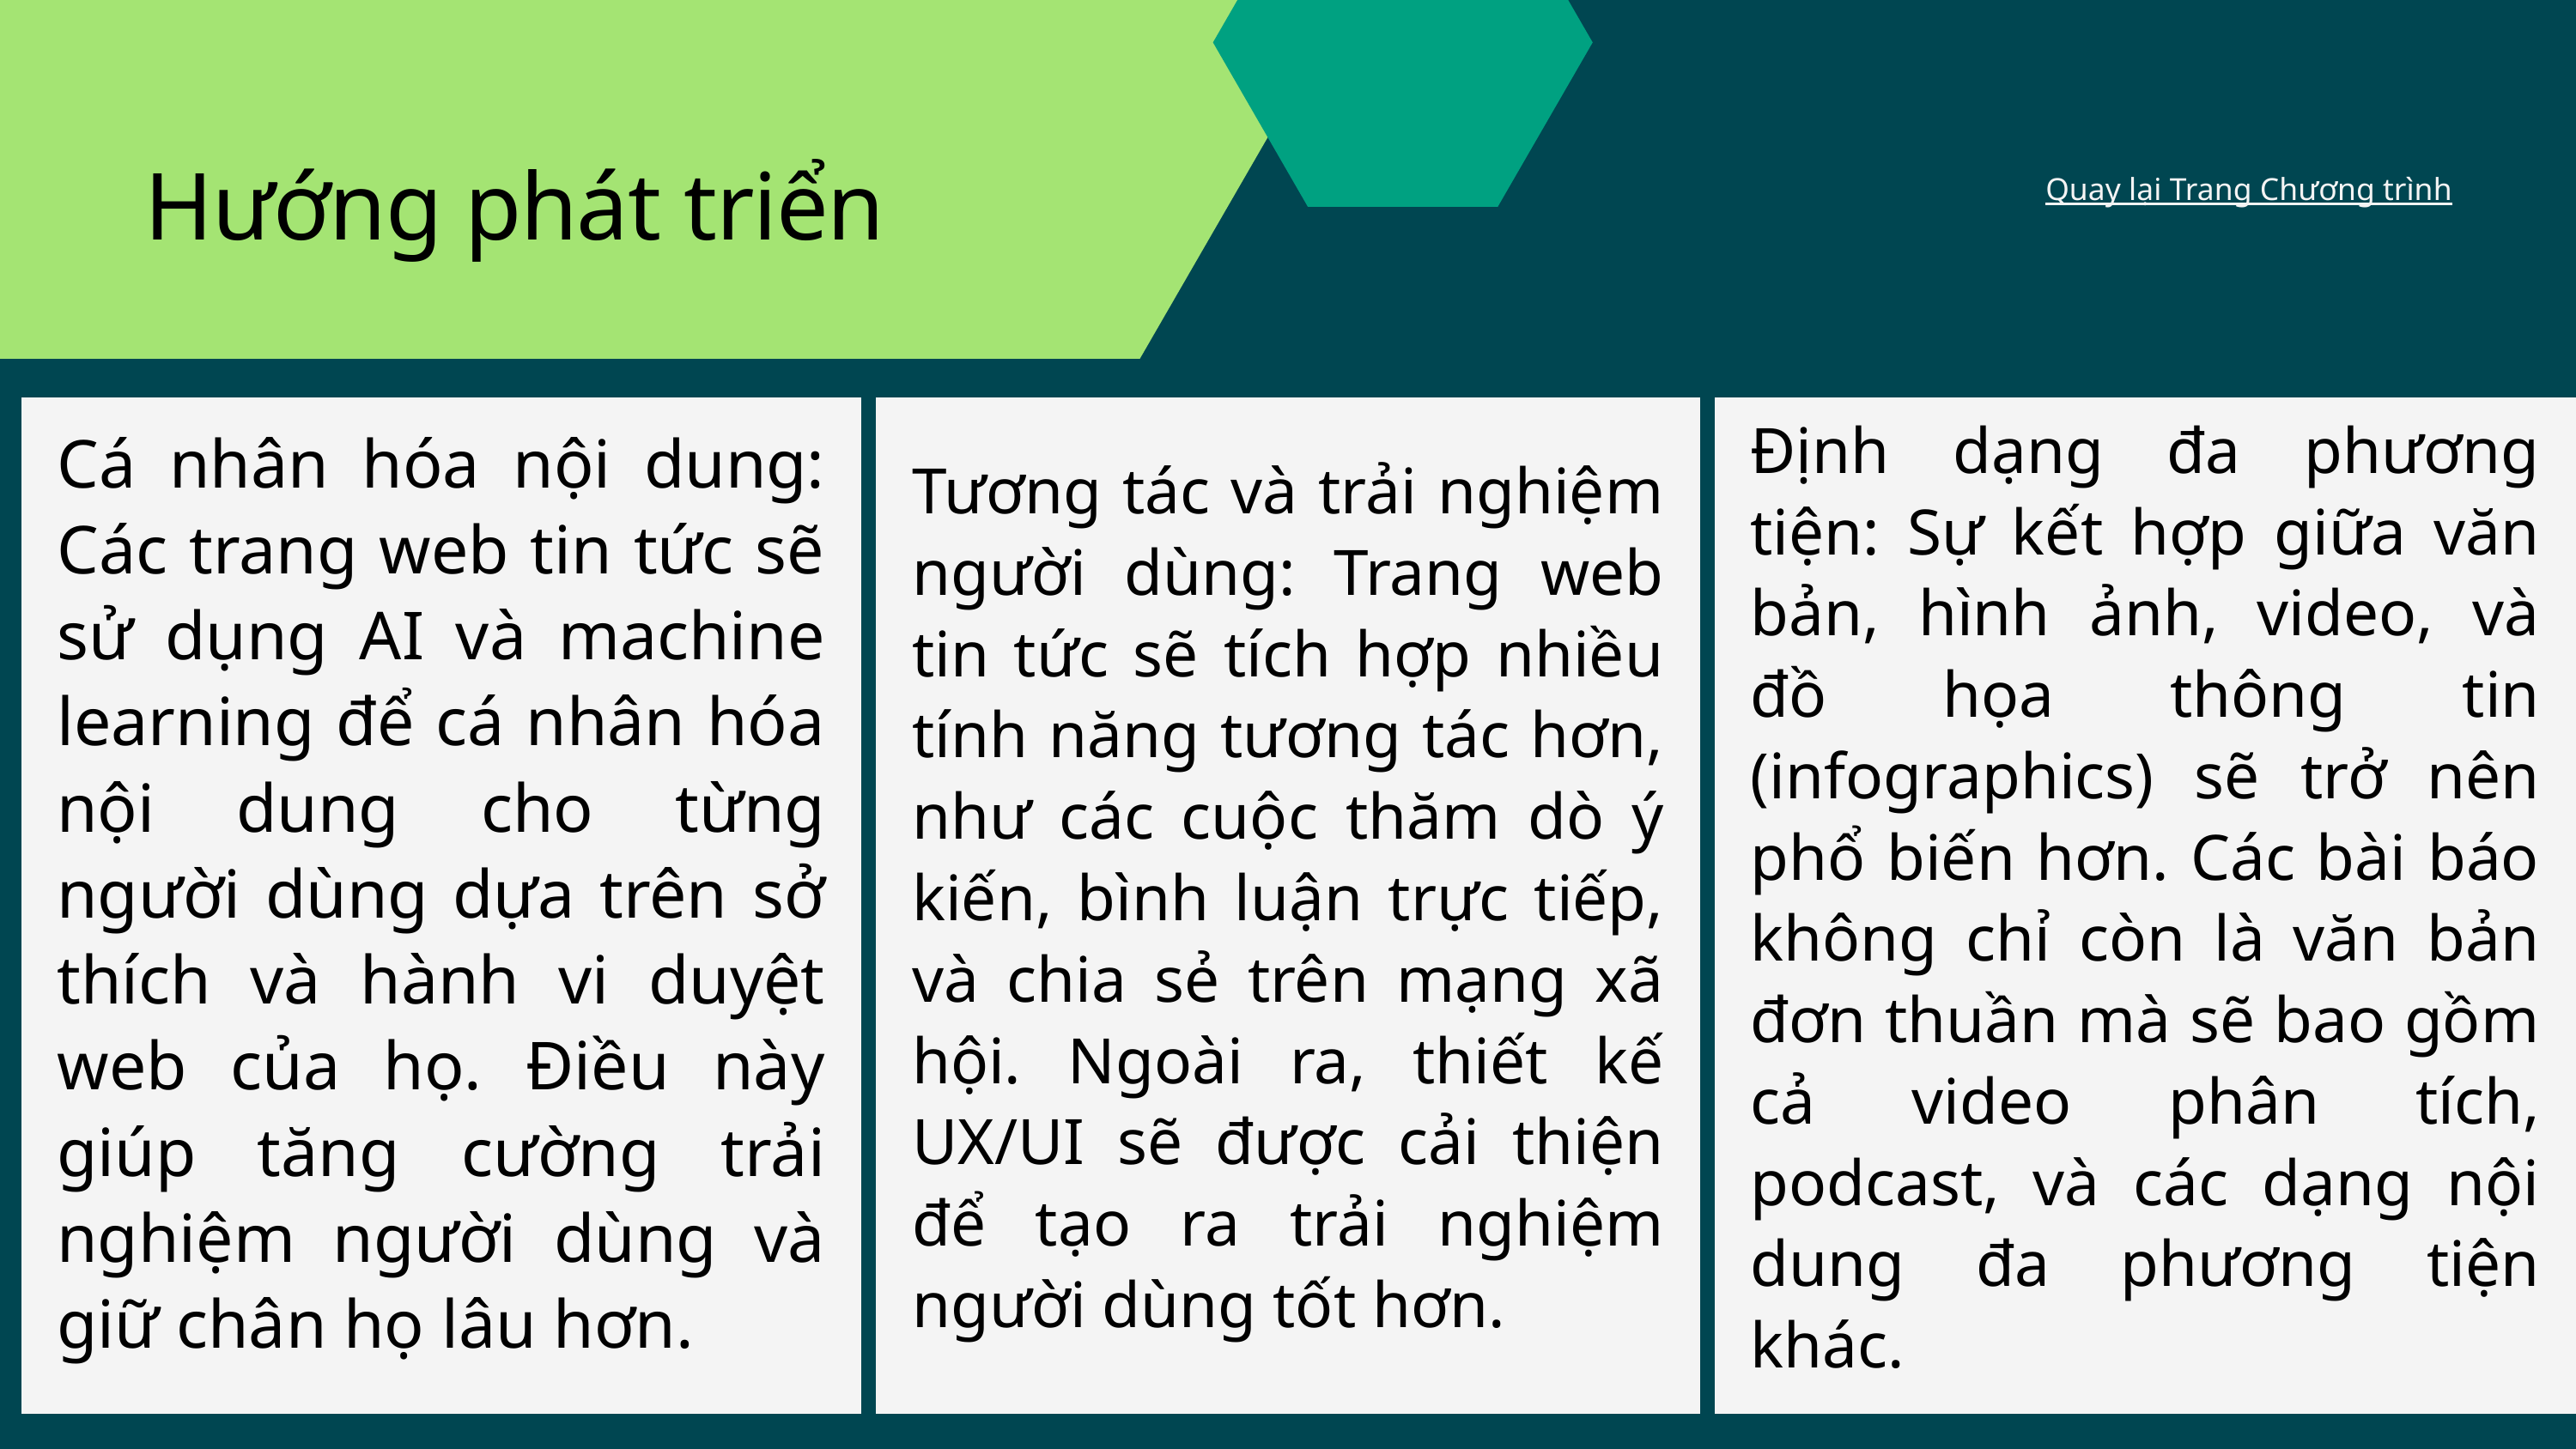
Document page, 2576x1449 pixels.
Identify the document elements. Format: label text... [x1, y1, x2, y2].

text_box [876, 397, 1700, 1414]
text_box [21, 397, 862, 1414]
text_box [1212, 0, 1594, 208]
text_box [0, 0, 1394, 360]
text_box Quay lại Trang Chương trình [2038, 164, 2452, 207]
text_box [1714, 397, 2576, 1414]
